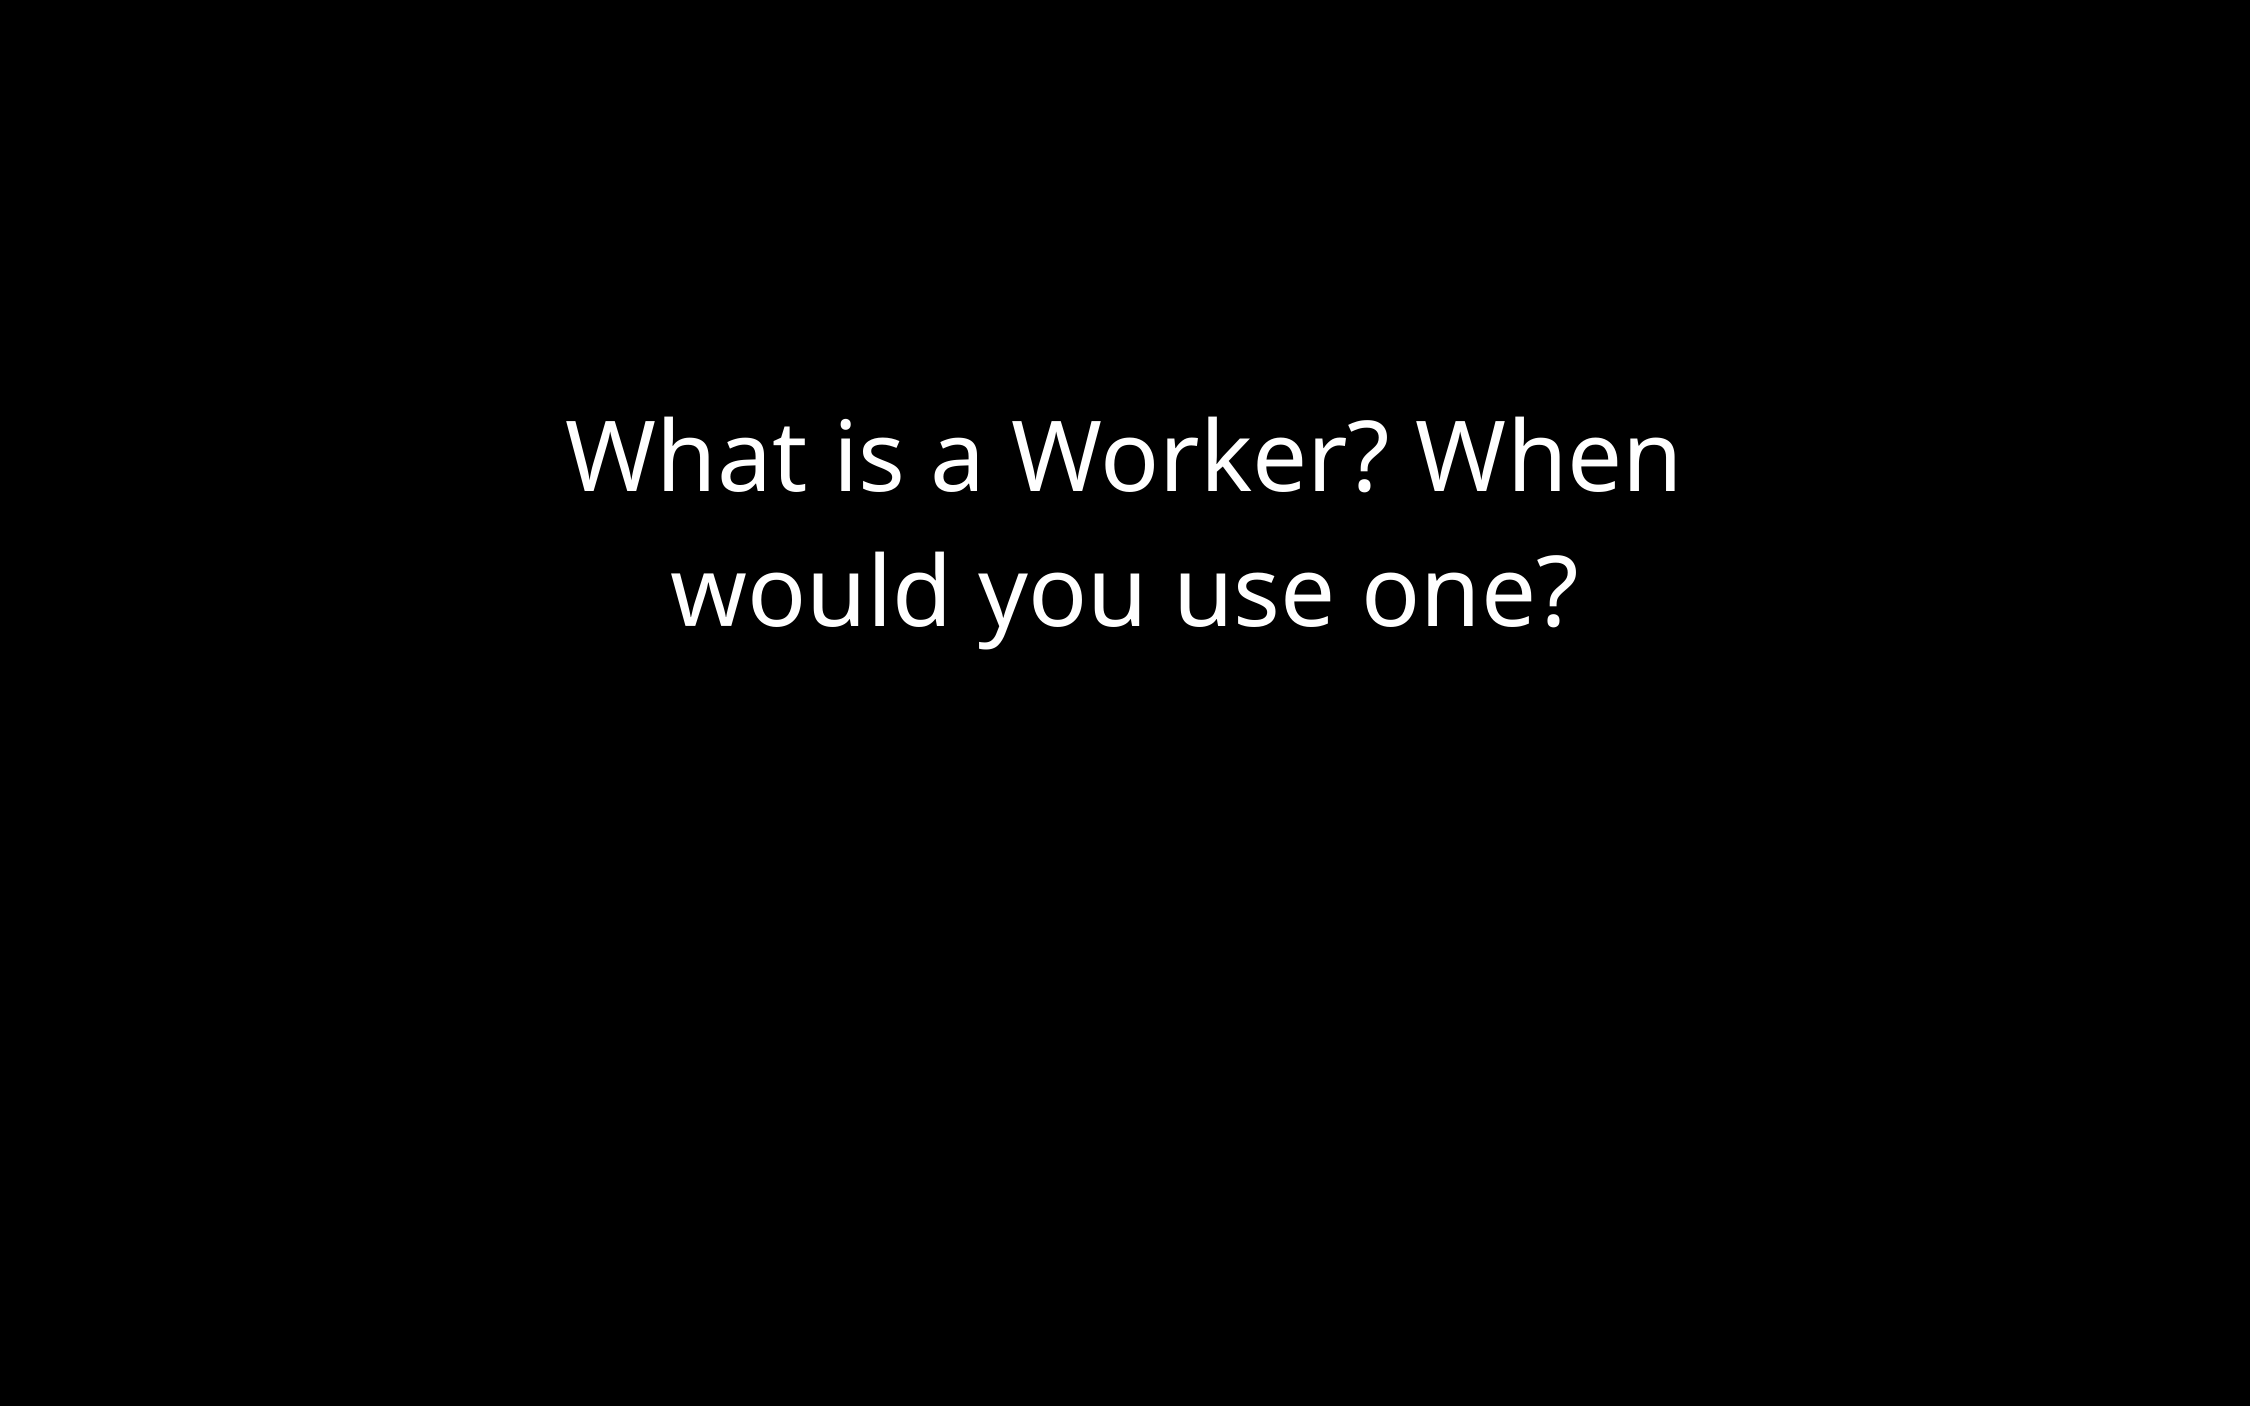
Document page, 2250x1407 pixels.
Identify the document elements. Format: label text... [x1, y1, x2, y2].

text_box What is a Worker? When would you use one? [492, 352, 1757, 934]
